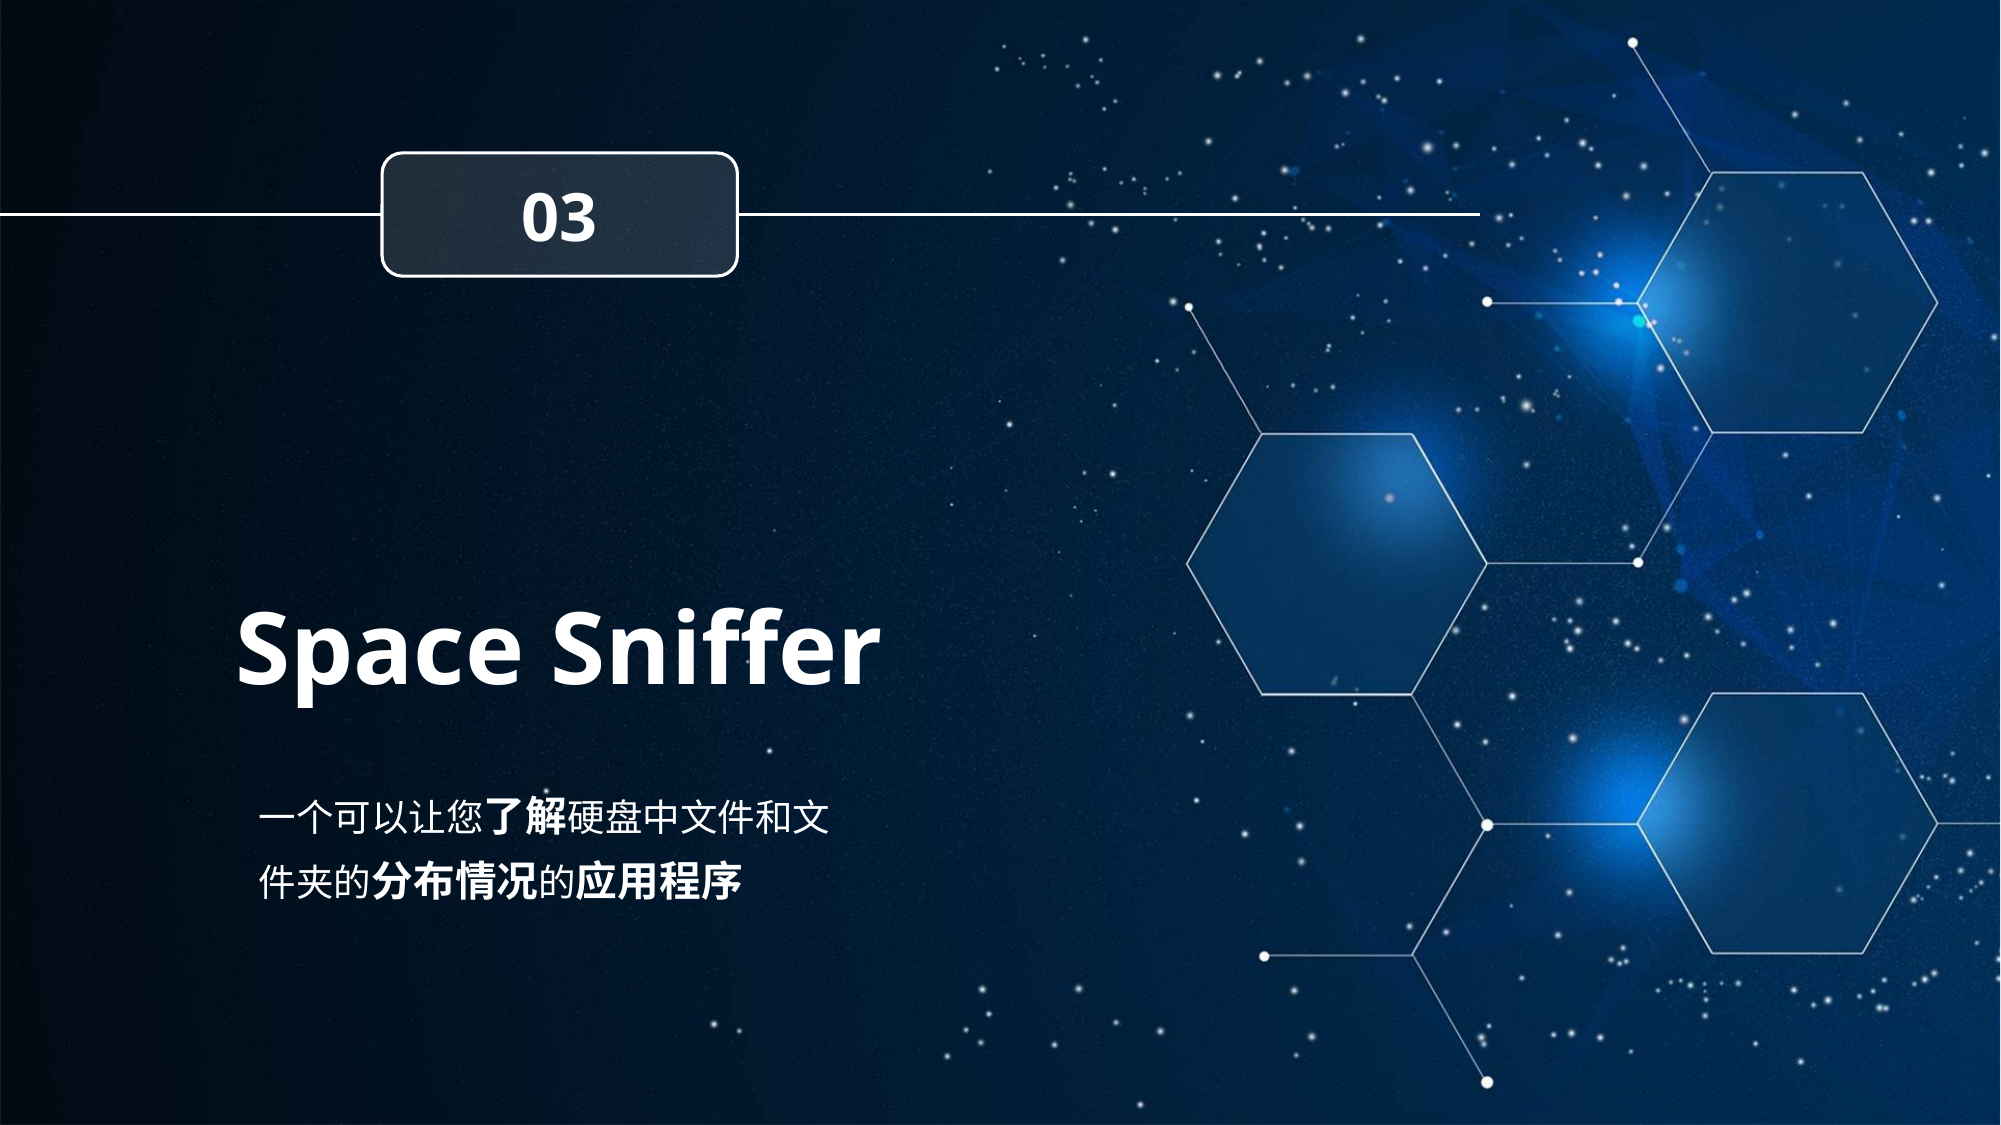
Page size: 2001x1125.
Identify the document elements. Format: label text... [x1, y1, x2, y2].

text_box Space Sniffer [220, 576, 899, 712]
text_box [0, 152, 1481, 277]
picture [0, 0, 2001, 1125]
text_box 一个可以让您了解硬盘中文件和文件夹的分布情况的应用程序 [244, 767, 876, 913]
